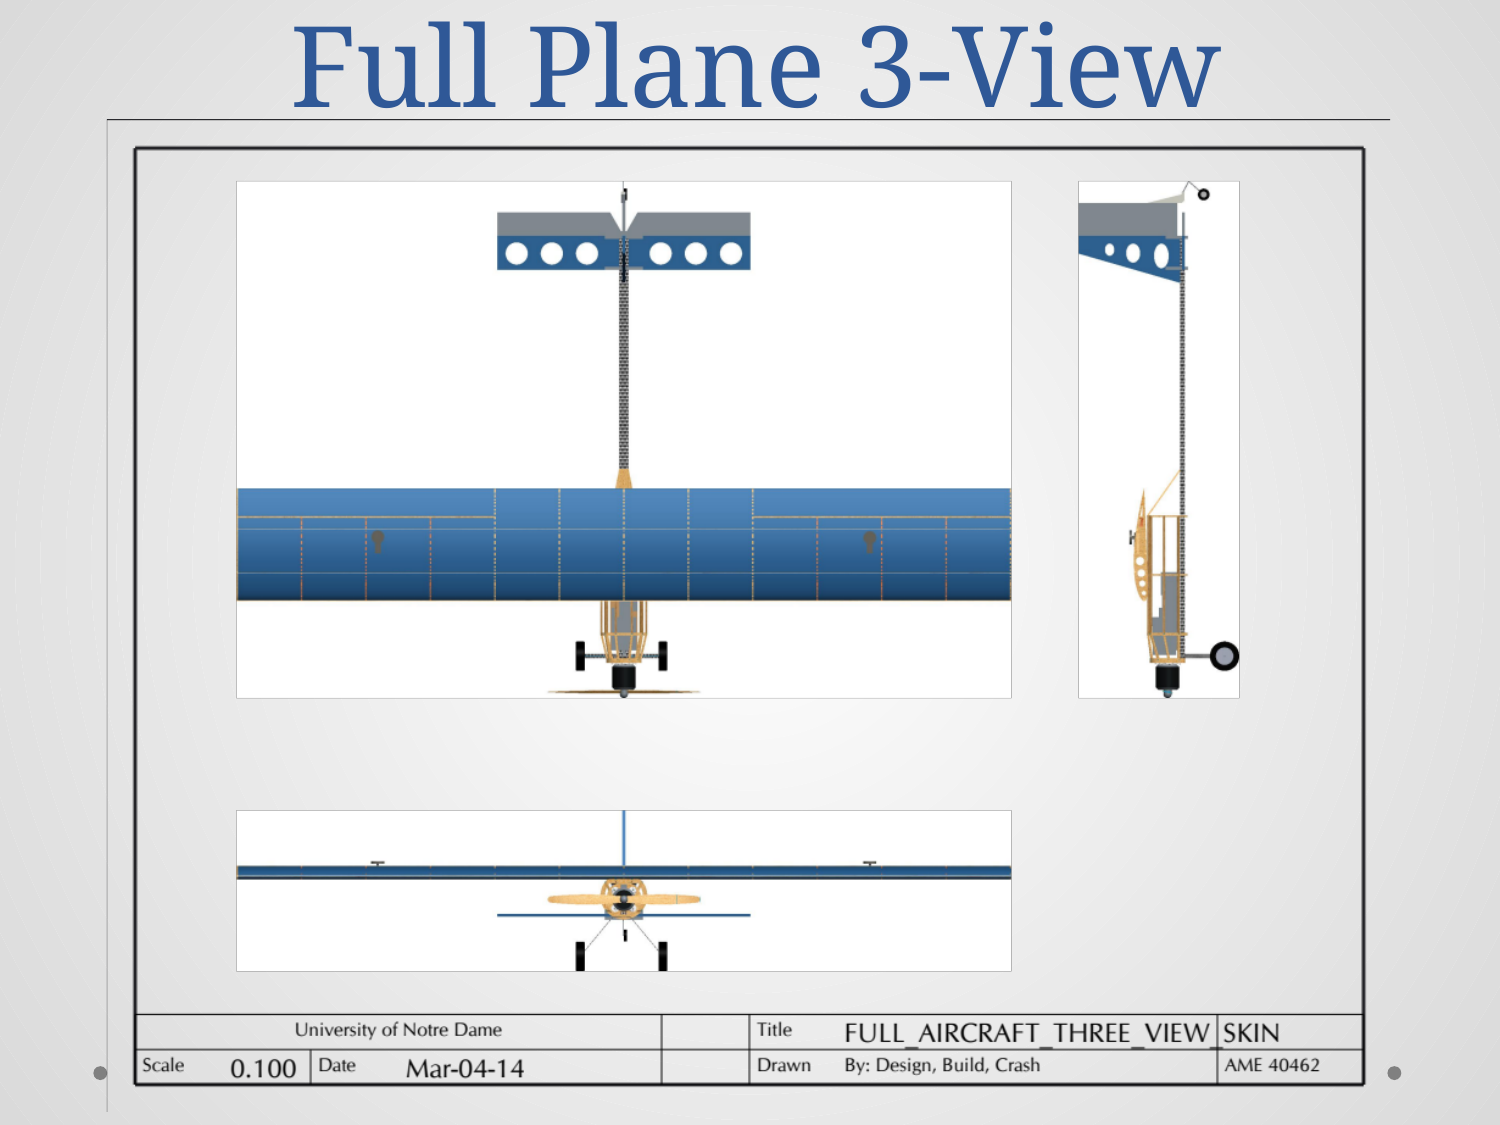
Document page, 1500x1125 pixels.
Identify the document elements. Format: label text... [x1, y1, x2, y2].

title Full Plane 3-View [63, 6, 1450, 138]
picture [106, 119, 1391, 1112]
